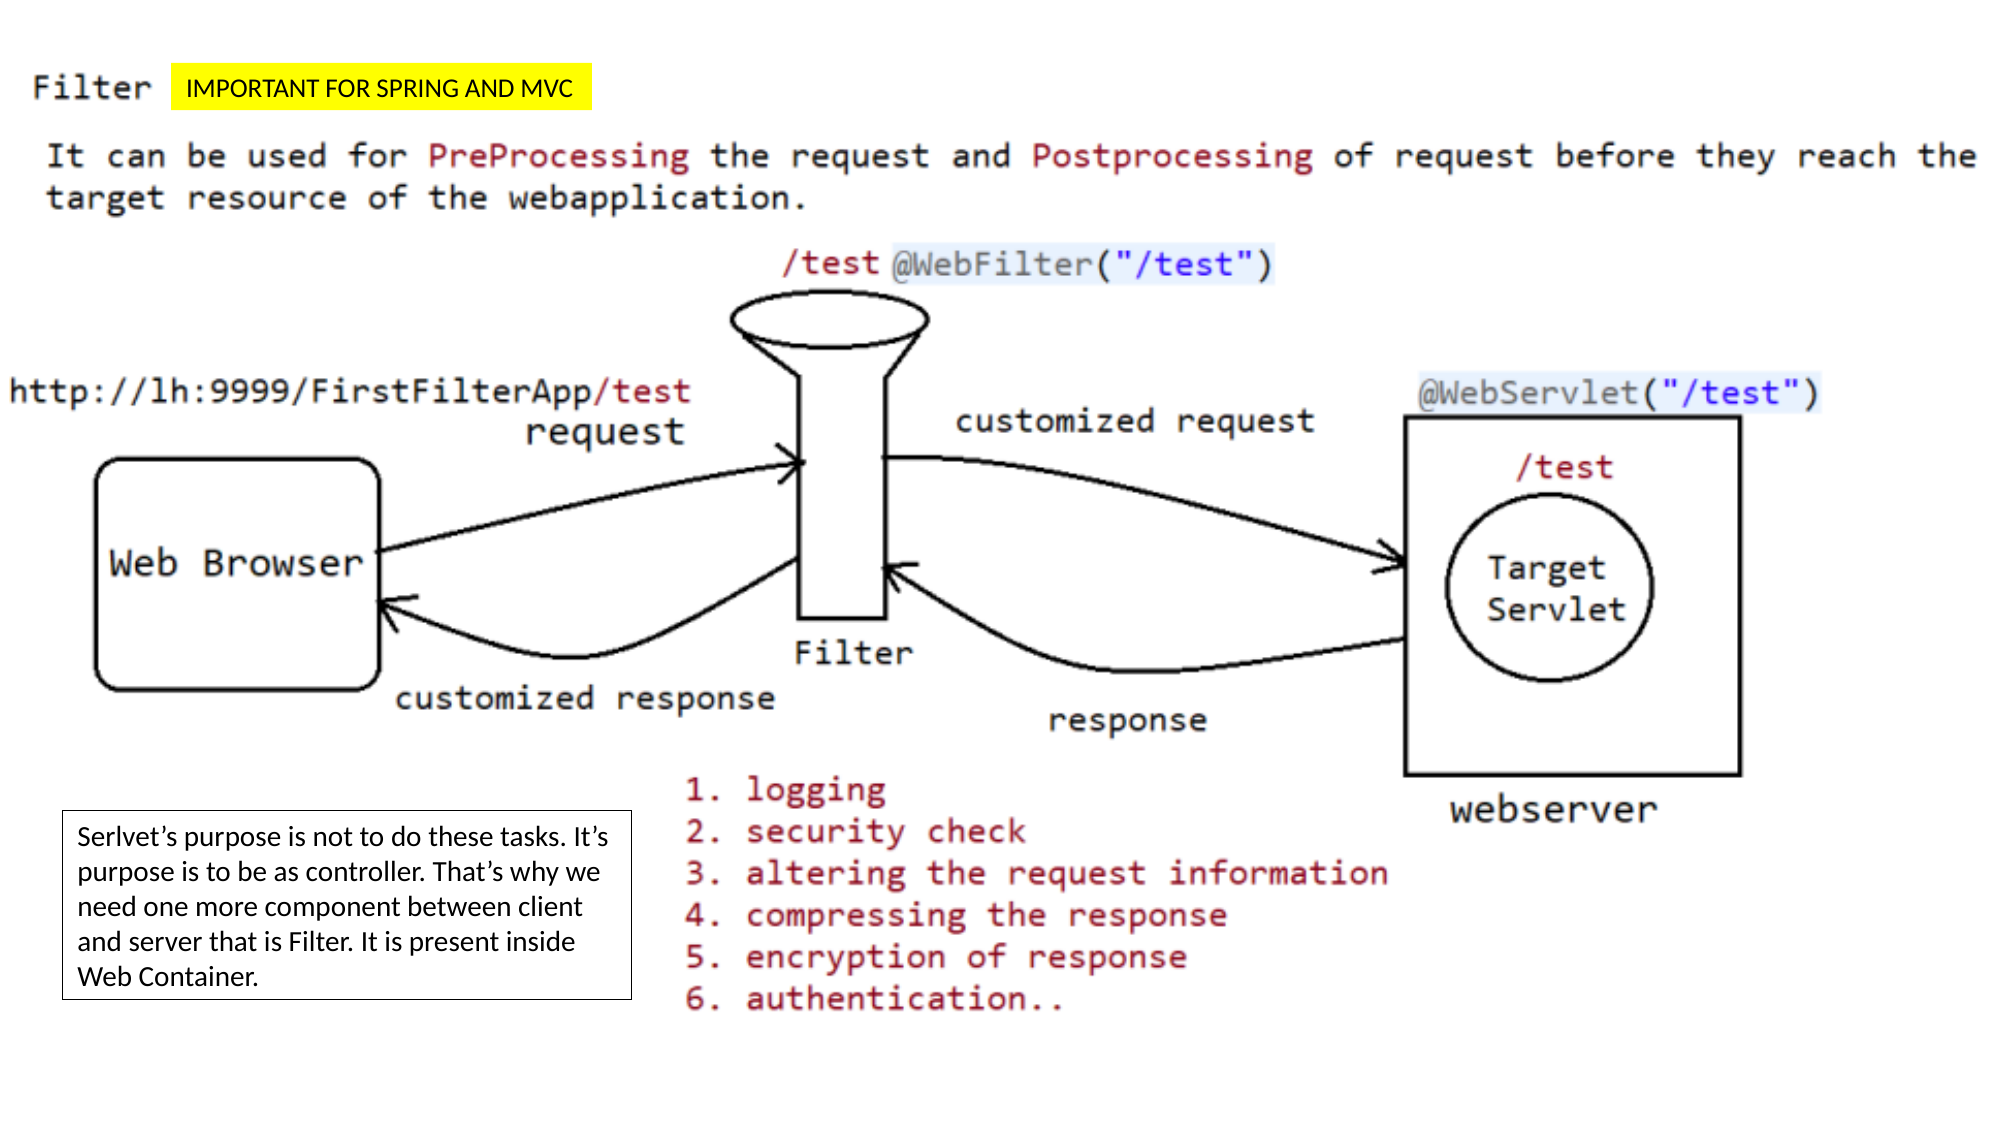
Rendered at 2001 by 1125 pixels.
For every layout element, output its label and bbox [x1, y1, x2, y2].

picture [8, 57, 1992, 1032]
